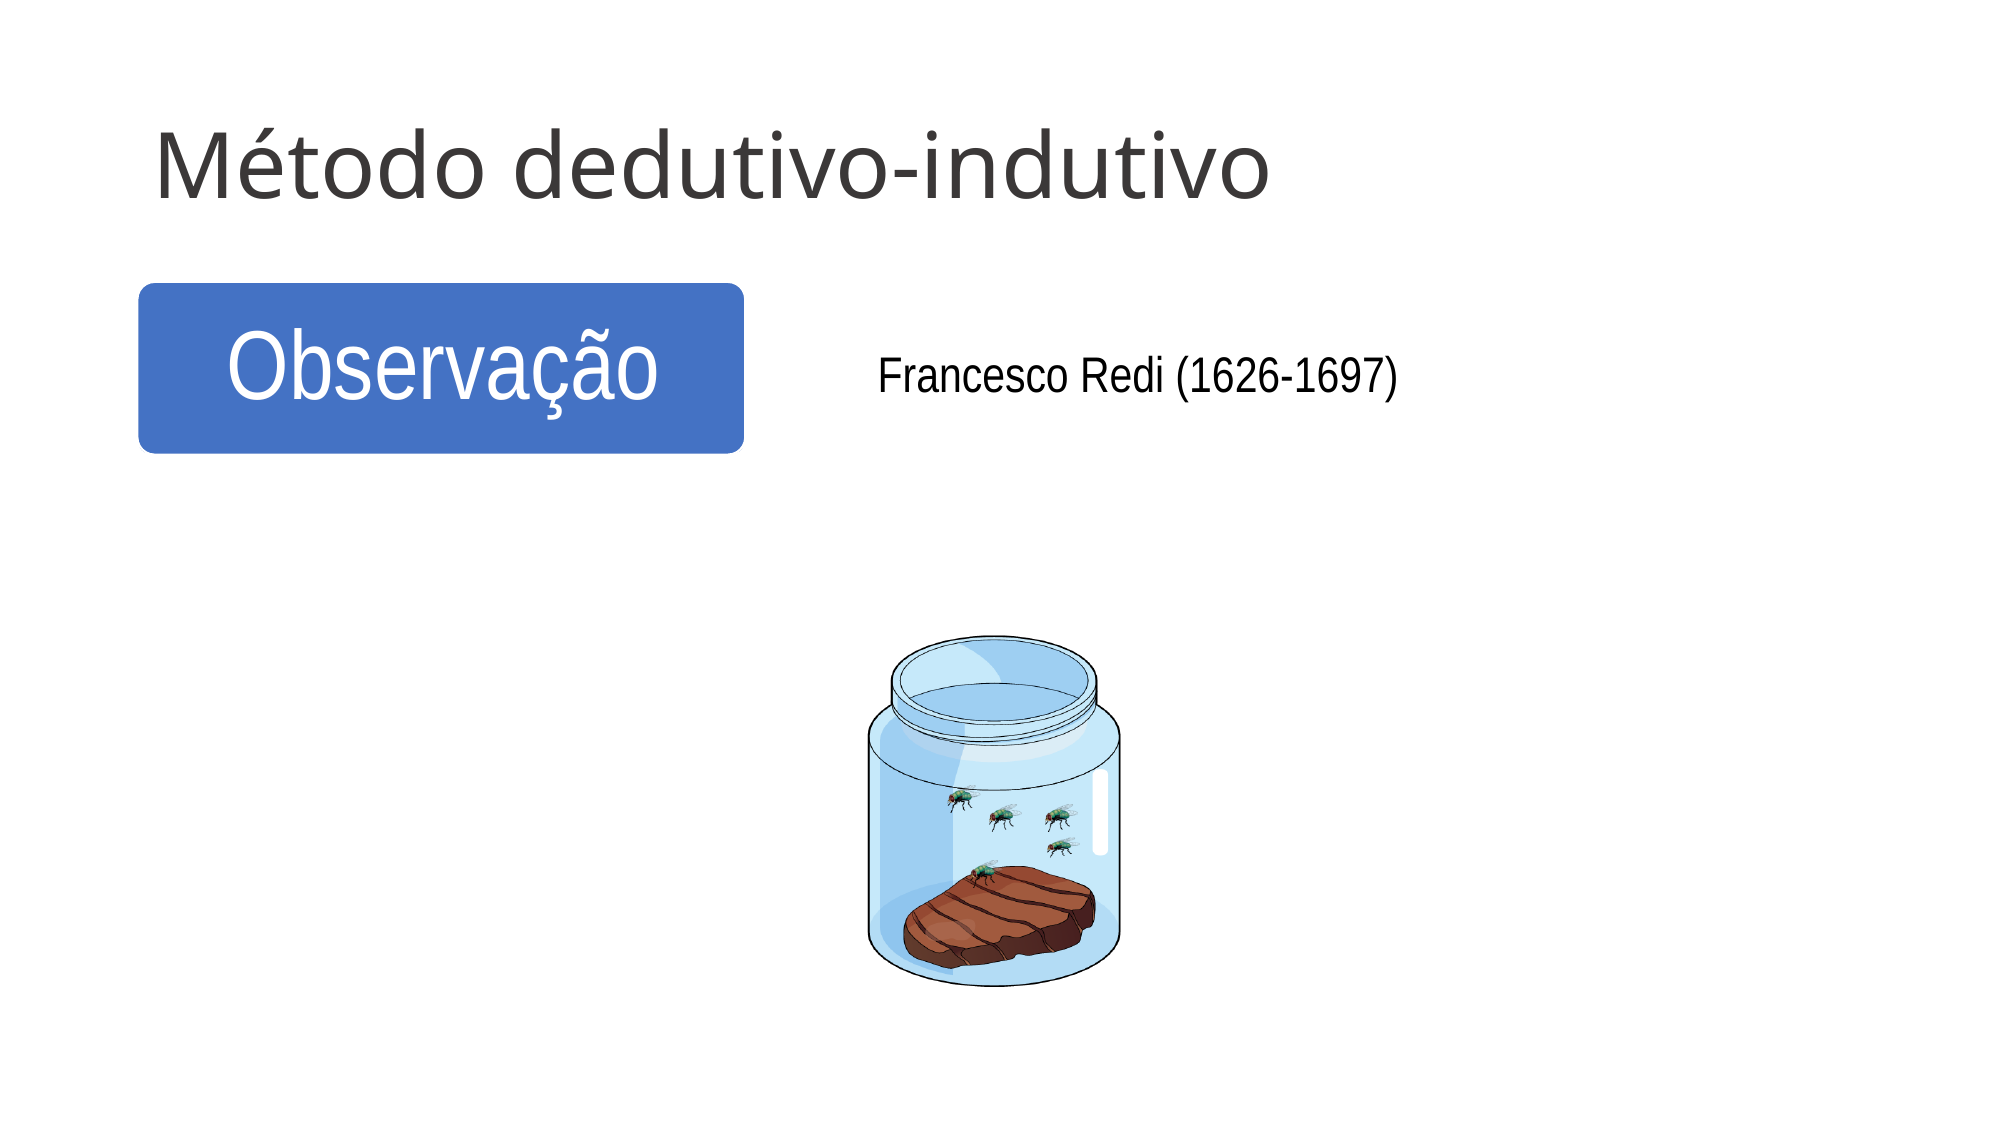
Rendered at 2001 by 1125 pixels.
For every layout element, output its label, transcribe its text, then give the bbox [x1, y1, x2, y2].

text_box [137, 109, 746, 455]
picture [814, 621, 1186, 1001]
title Método dedutivo-indutivo [137, 59, 1863, 278]
text_box Francesco Redi (1626-1697) [862, 335, 1863, 411]
